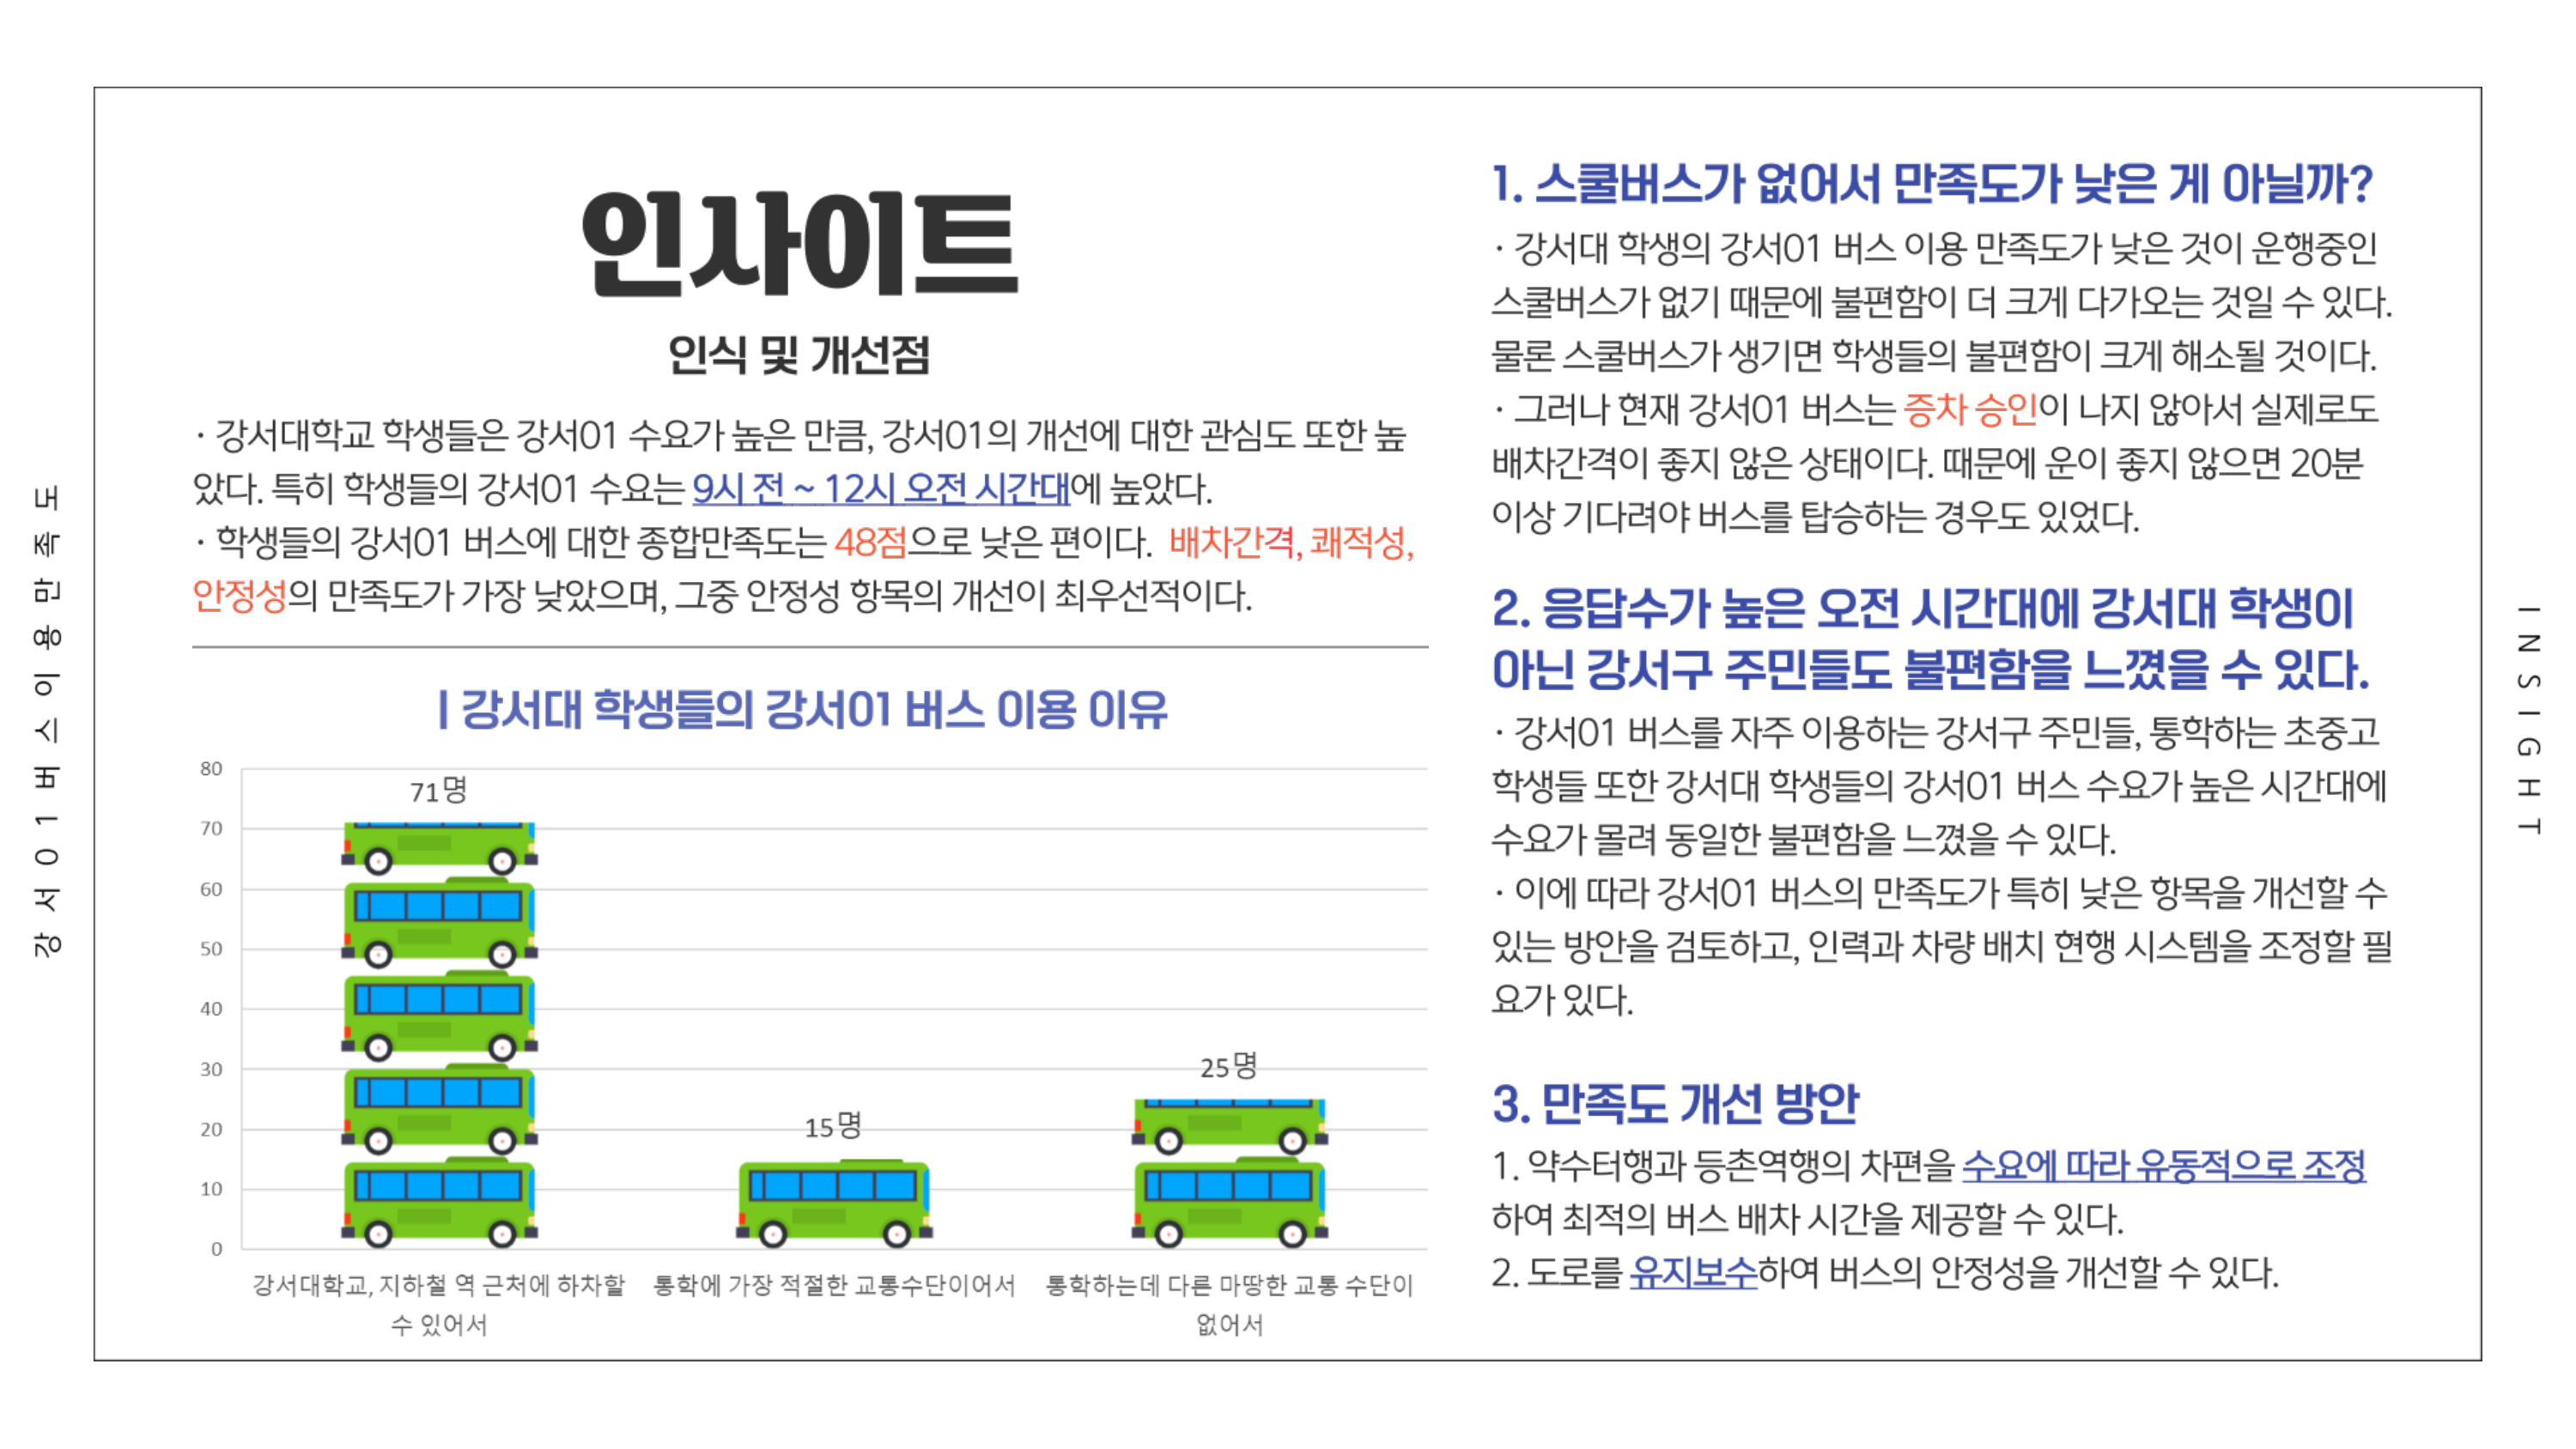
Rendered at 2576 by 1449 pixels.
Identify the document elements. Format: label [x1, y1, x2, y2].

text_box [191, 646, 1429, 650]
picture [422, 674, 1192, 746]
picture [0, 474, 186, 1101]
text_box [94, 87, 2482, 1361]
text_box [186, 746, 1452, 1358]
picture [1484, 146, 2415, 552]
picture [243, 140, 1084, 396]
picture [1484, 341, 2576, 1034]
picture [186, 405, 1431, 640]
picture [1485, 1067, 2379, 1309]
